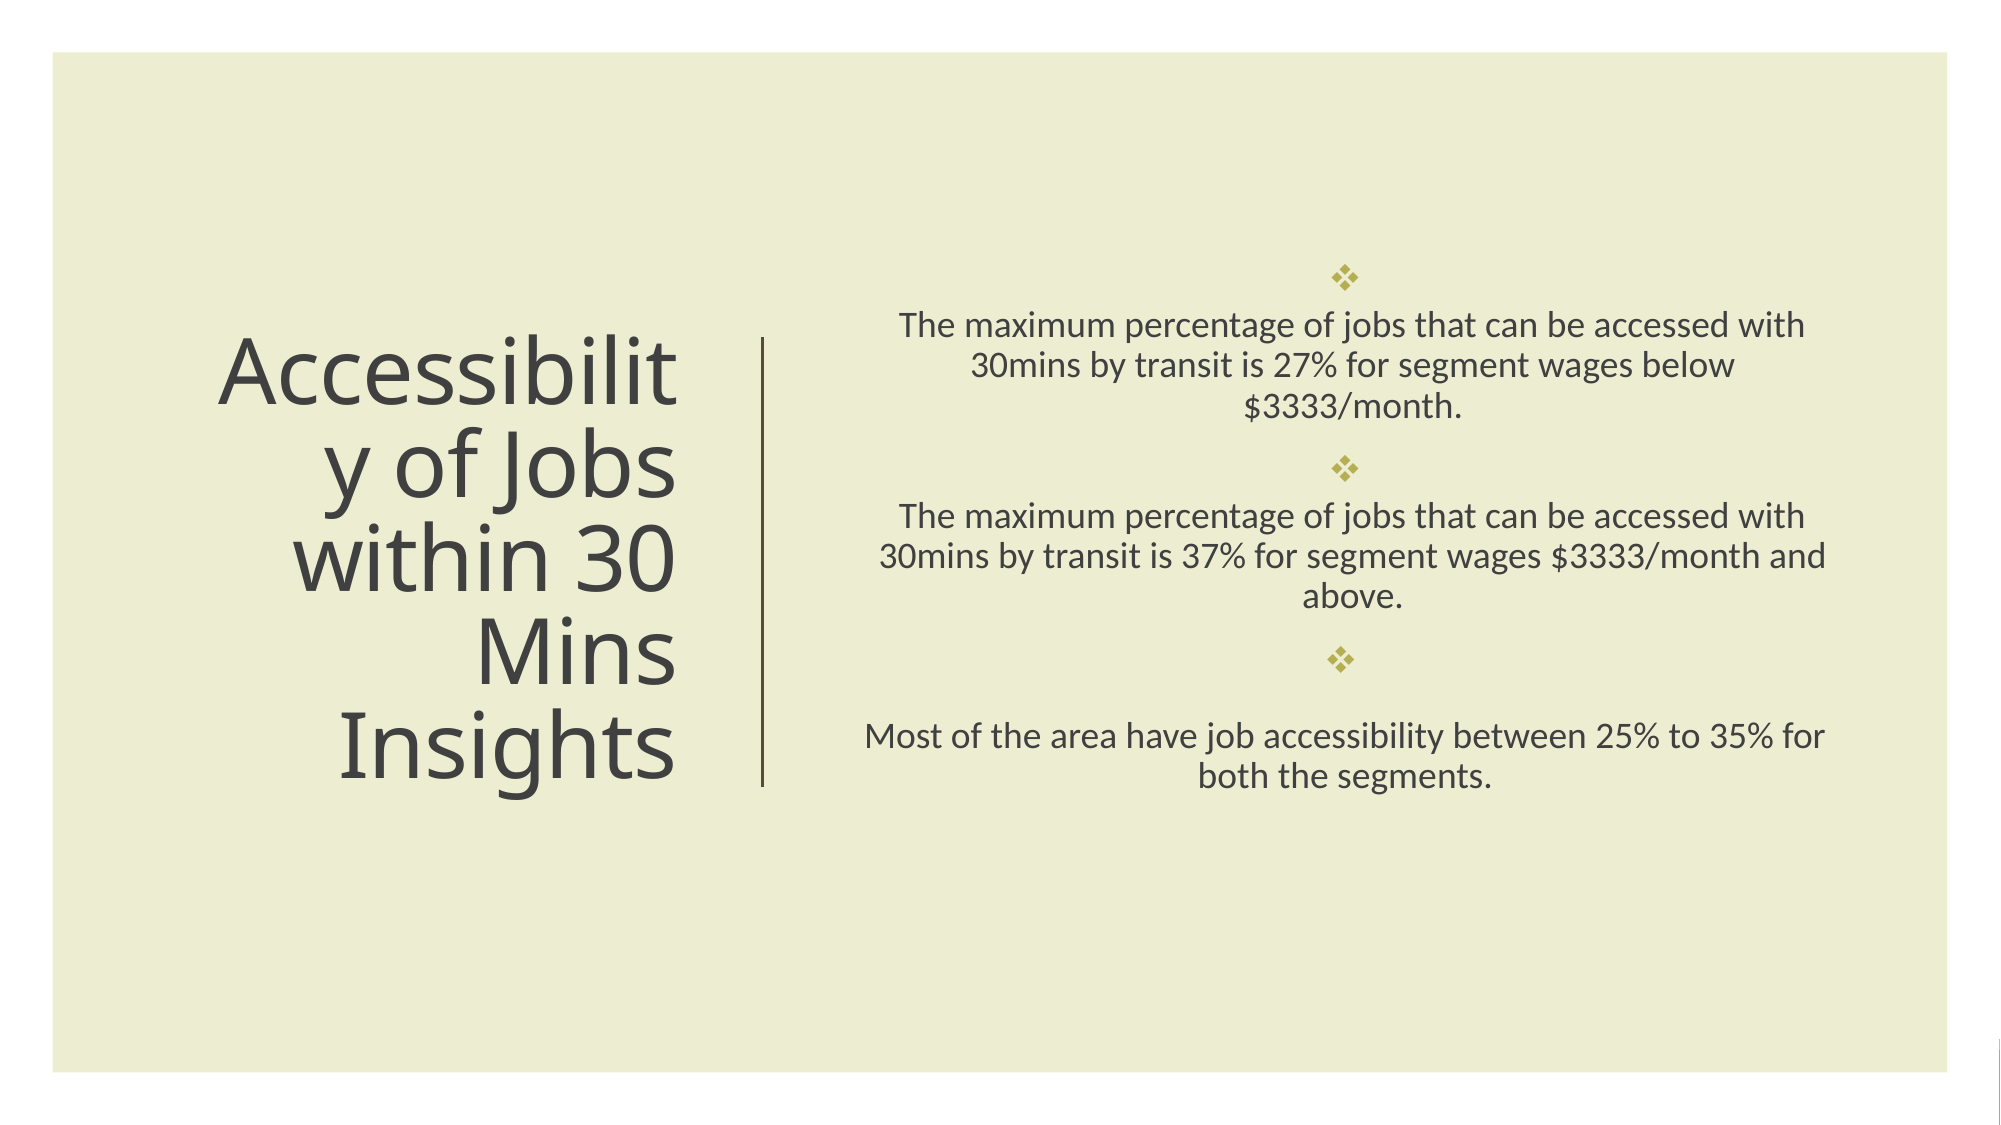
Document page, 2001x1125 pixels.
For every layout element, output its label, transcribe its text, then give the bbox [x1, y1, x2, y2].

text_box [0, 0, 2000, 1125]
text_box [51, 51, 1948, 1074]
title Accessibility of Jobs within 30 Mins Insights [158, 158, 693, 969]
list The maximum percentage of jobs that can be accessed with 30mins by transit is 27% for segment wages below $3333/month. The maximum percentage of jobs that can be accessed with 30mins by transit is 37% for segment wages $3333/month and above. Most of the area have job accessibility between 25% to 35% for both the segments. [842, 158, 1849, 969]
